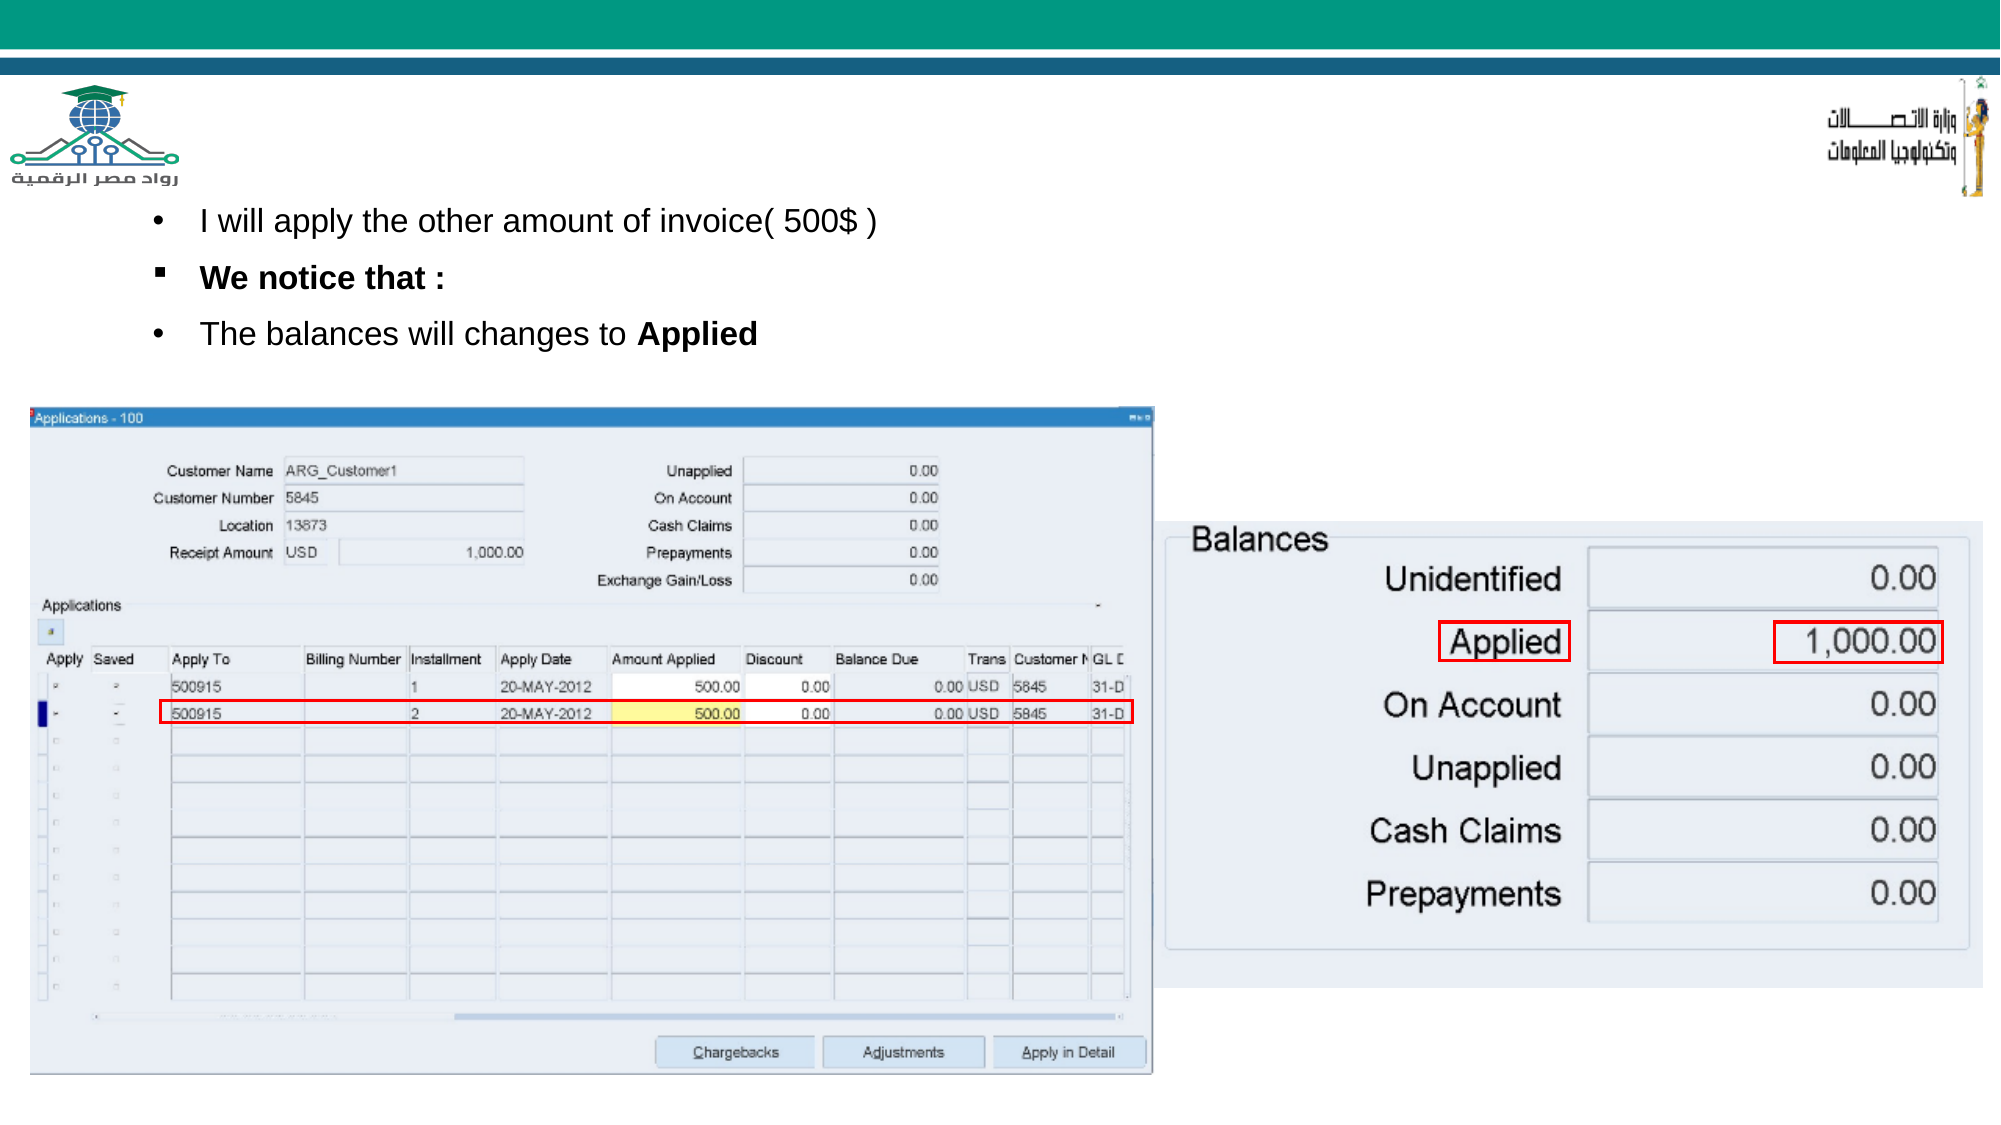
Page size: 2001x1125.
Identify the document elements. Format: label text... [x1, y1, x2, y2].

picture [1815, 57, 2000, 215]
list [10, 84, 180, 187]
list I will apply the other amount of invoice( 500$ ) We notice that : The balances will changes to Applied [137, 196, 1672, 370]
text_box [0, 0, 2000, 51]
picture [30, 406, 1983, 1076]
text_box [0, 56, 2000, 77]
